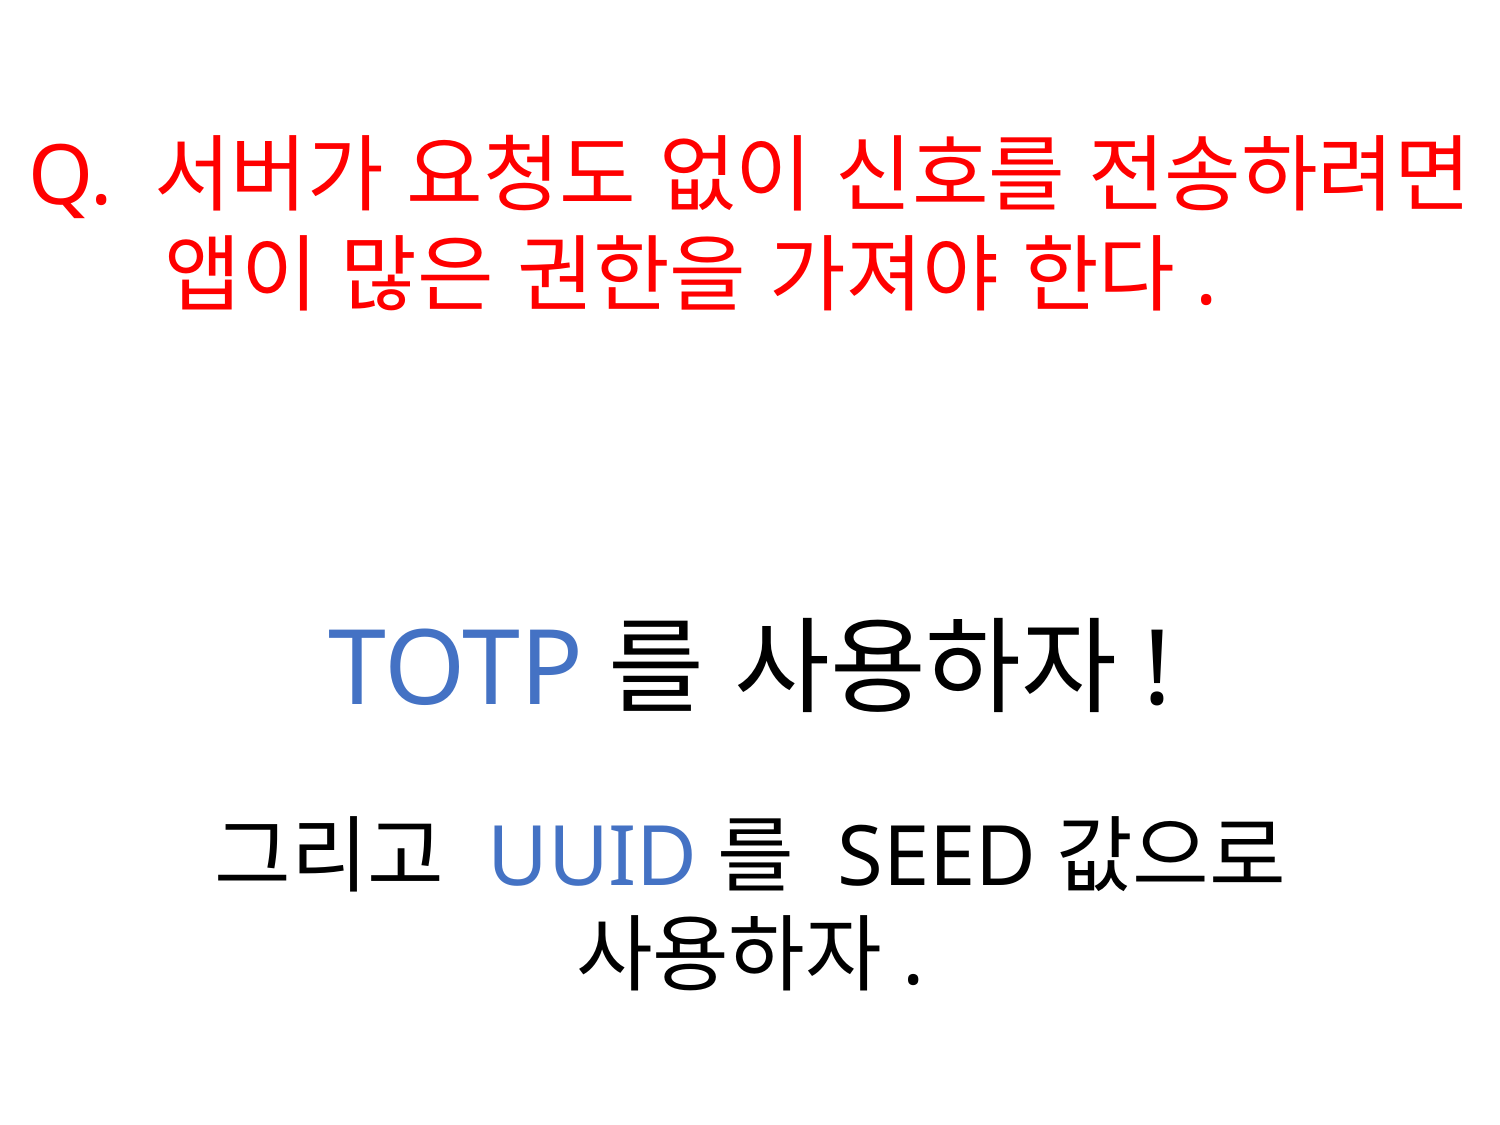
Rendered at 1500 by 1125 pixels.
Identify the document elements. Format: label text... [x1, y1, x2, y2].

text_box Q. 서버가 요청도 없이 신호를 전송하려면 앱이 많은 권한을 가져야 한다. [13, 113, 1487, 329]
text_box TOTP를 사용하자! [269, 592, 1231, 733]
text_box 그리고 UUID를 SEED값으로 사용하자. [51, 794, 1450, 1010]
